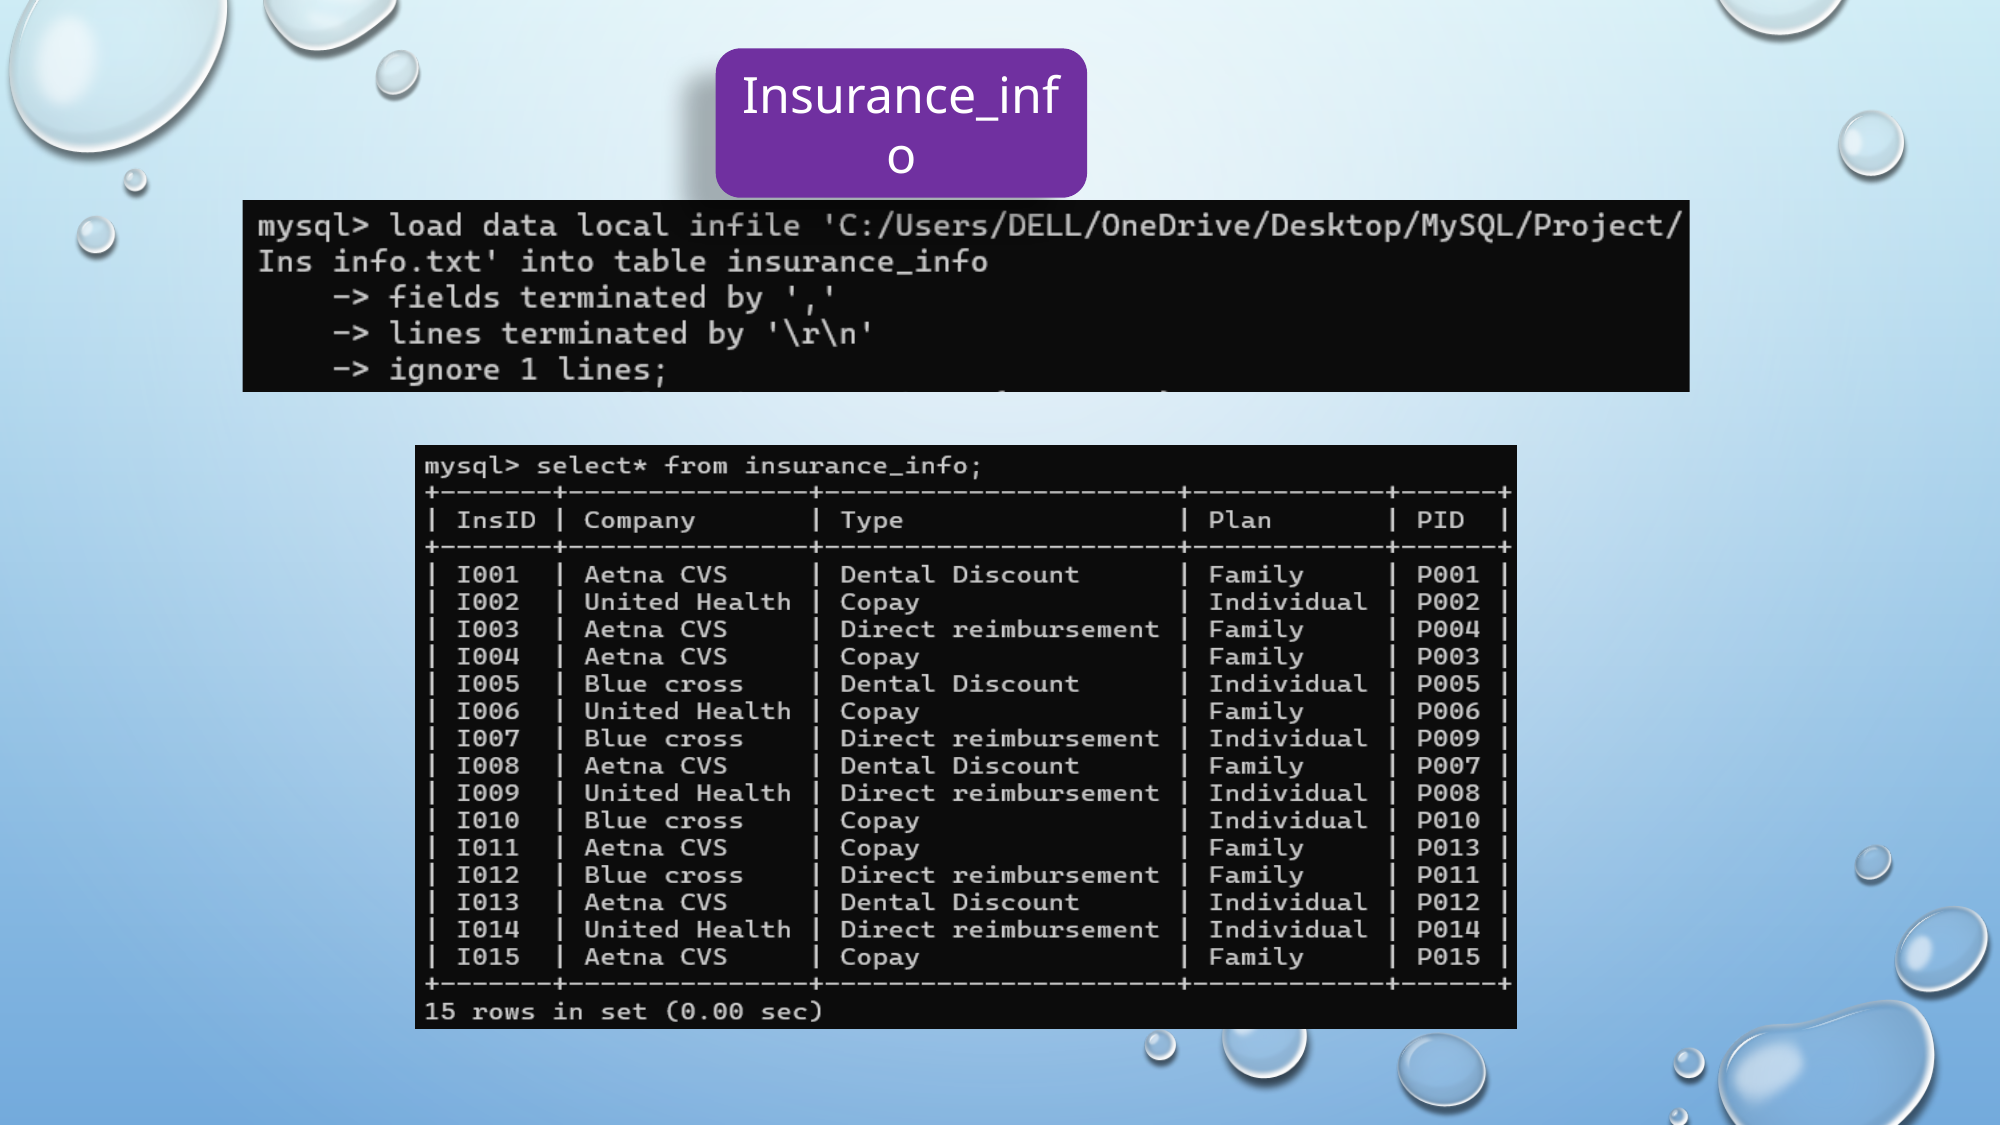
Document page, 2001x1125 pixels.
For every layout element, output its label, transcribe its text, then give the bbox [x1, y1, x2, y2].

picture [0, 0, 2000, 1125]
text_box Insurance_info [713, 46, 1089, 198]
